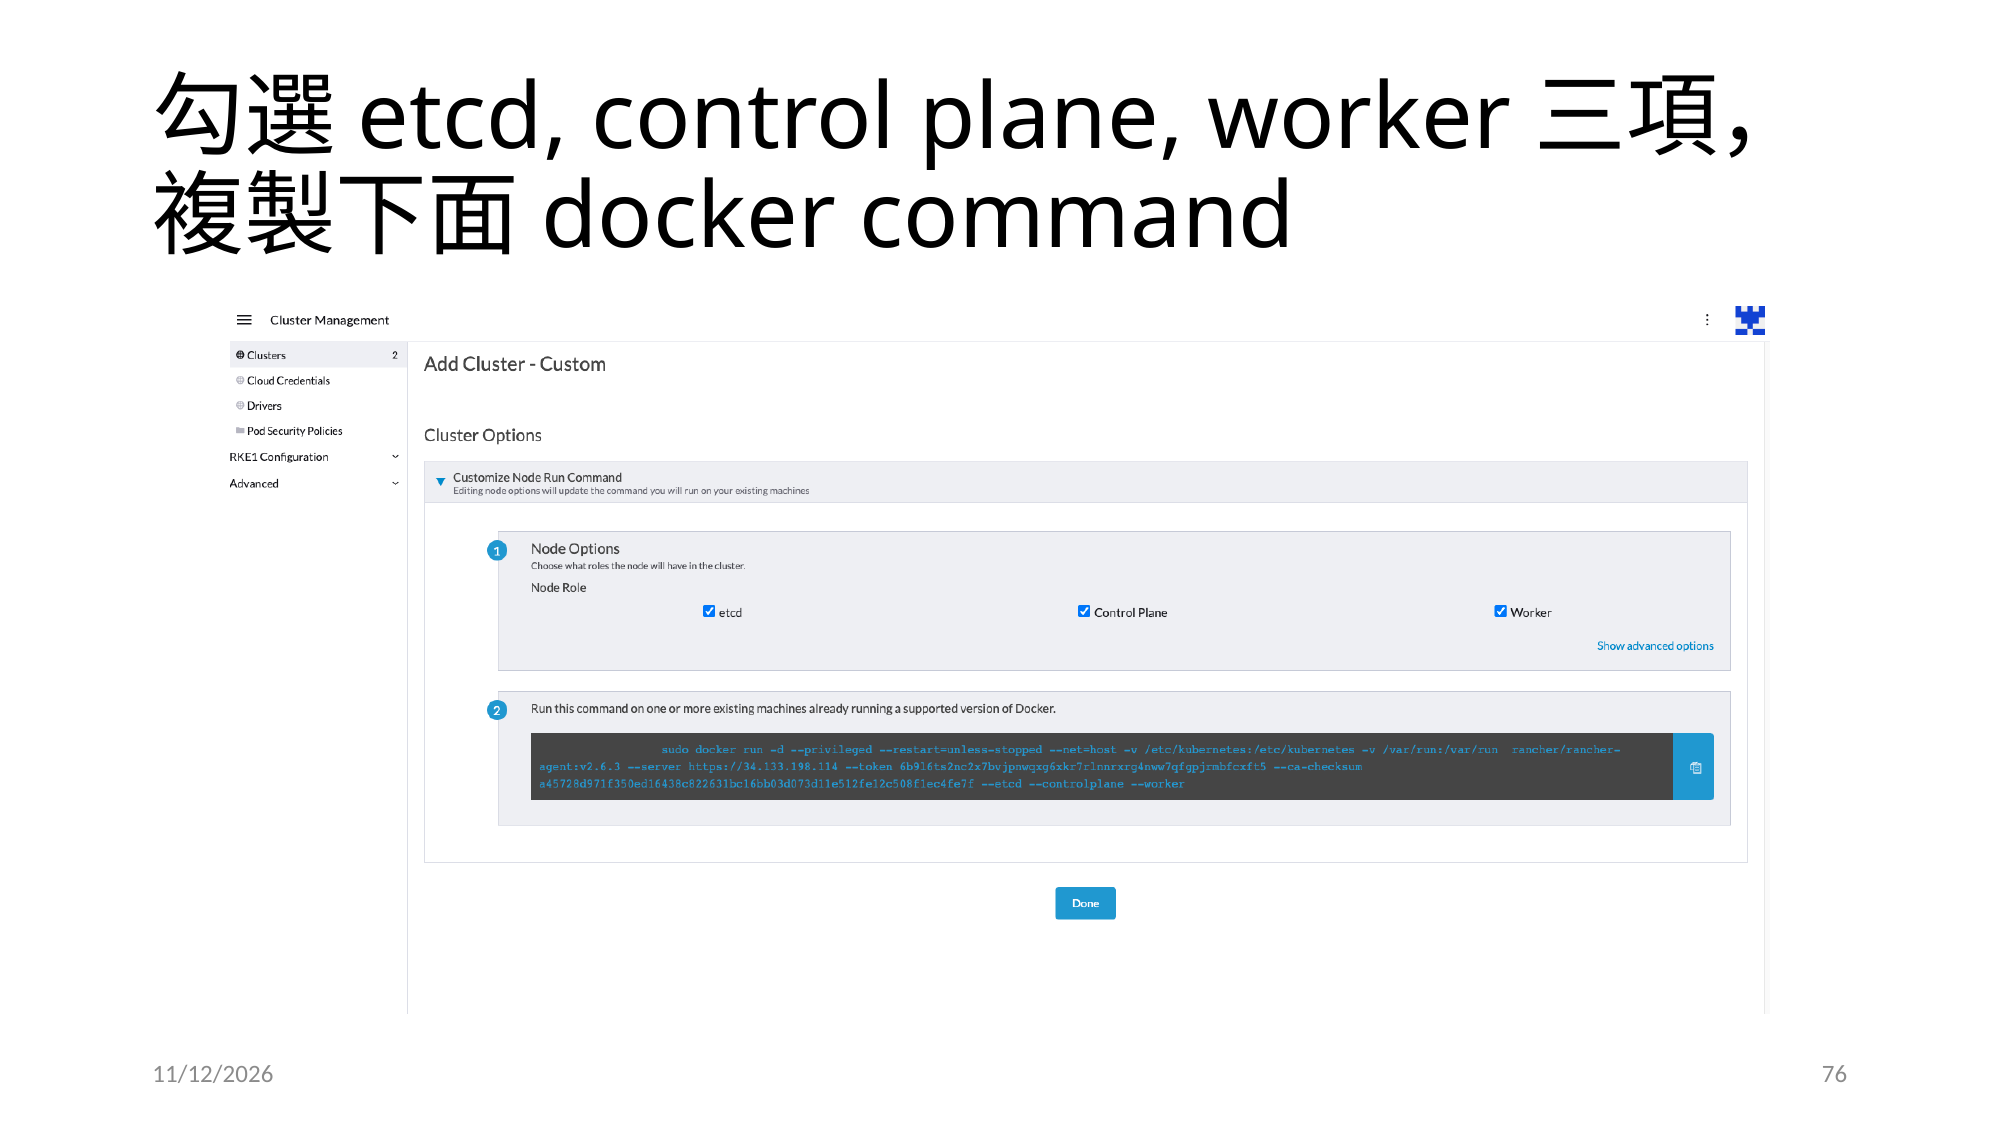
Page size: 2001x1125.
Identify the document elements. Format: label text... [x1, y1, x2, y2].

slide_number 76 [1412, 1042, 1863, 1103]
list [230, 299, 1770, 1014]
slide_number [137, 1042, 588, 1103]
title 勾選etcd, control plane, worker三項，複製下面docker command [137, 59, 1863, 278]
